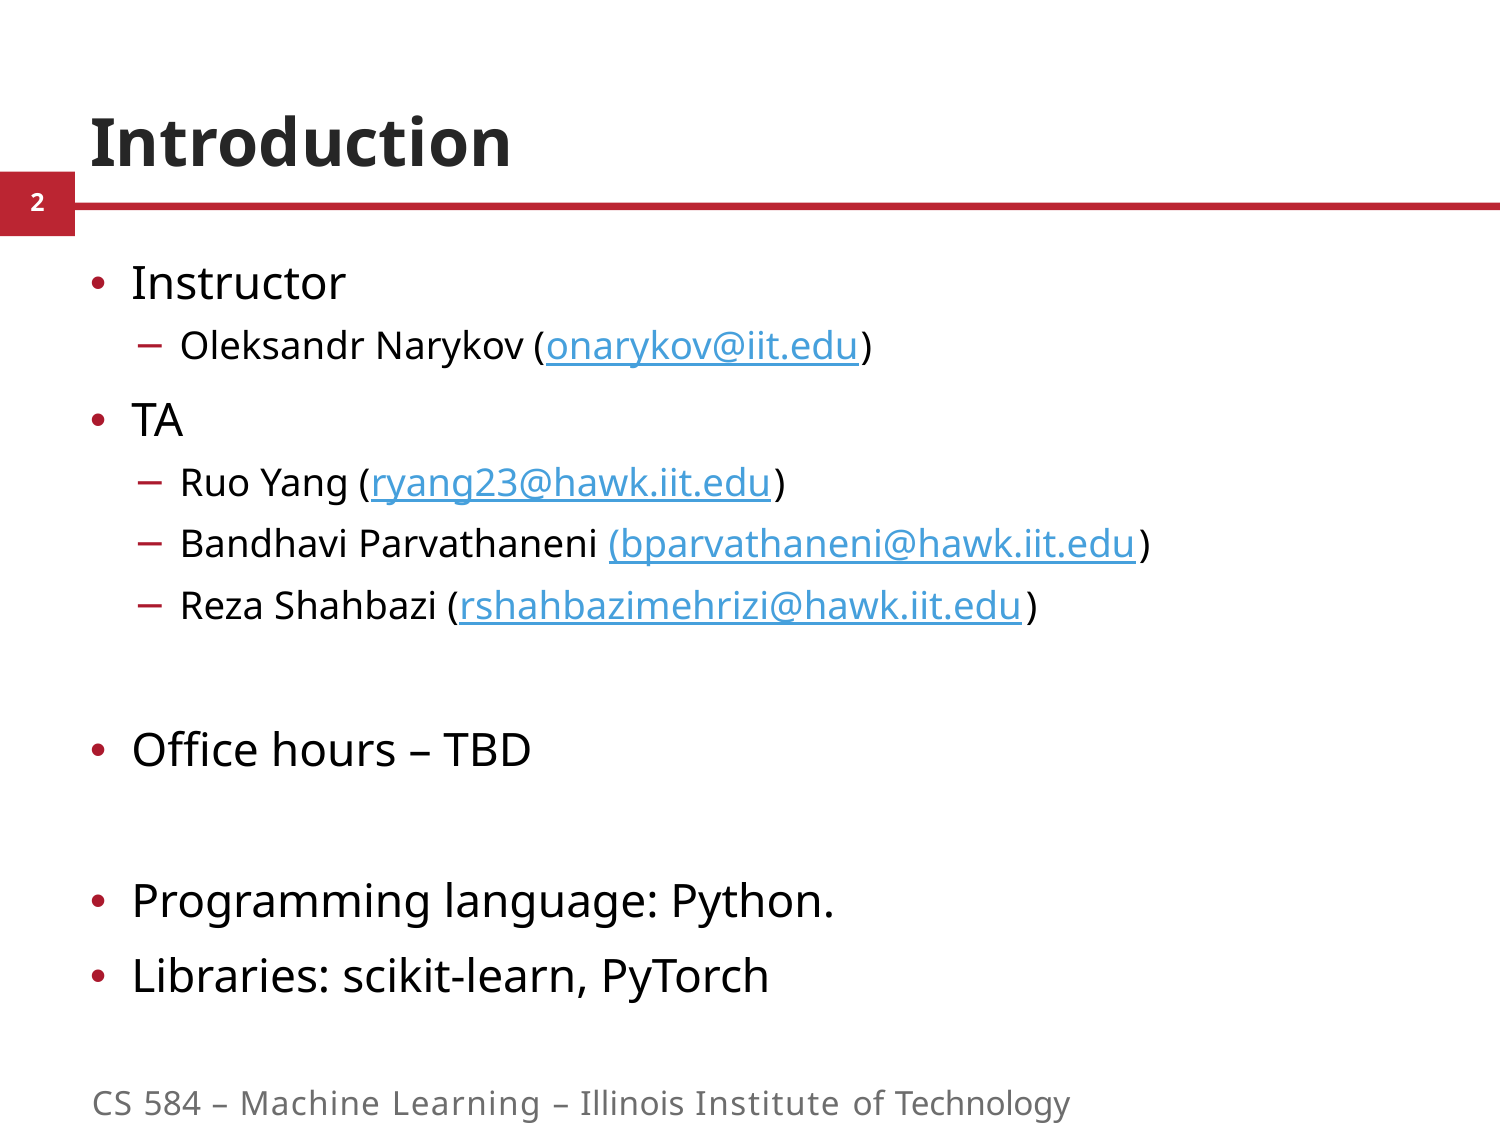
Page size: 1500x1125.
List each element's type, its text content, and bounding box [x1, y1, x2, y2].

list Instructor Oleksandr Narykov (onarykov@iit.edu) TA Ruo Yang (ryang23@hawk.iit.edu) Bandhavi Parvathaneni (bparvathaneni@hawk.iit.edu) Reza Shahbazi (rshahbazimehrizi@hawk.iit.edu) Office hours – TBD Programming language: Python. Libraries: scikit-learn, PyTorch [75, 249, 1425, 1013]
title Introduction [75, 56, 1425, 188]
footer CS 584 – Machine Learning – Illinois Institute of Technology [75, 1074, 1438, 1125]
